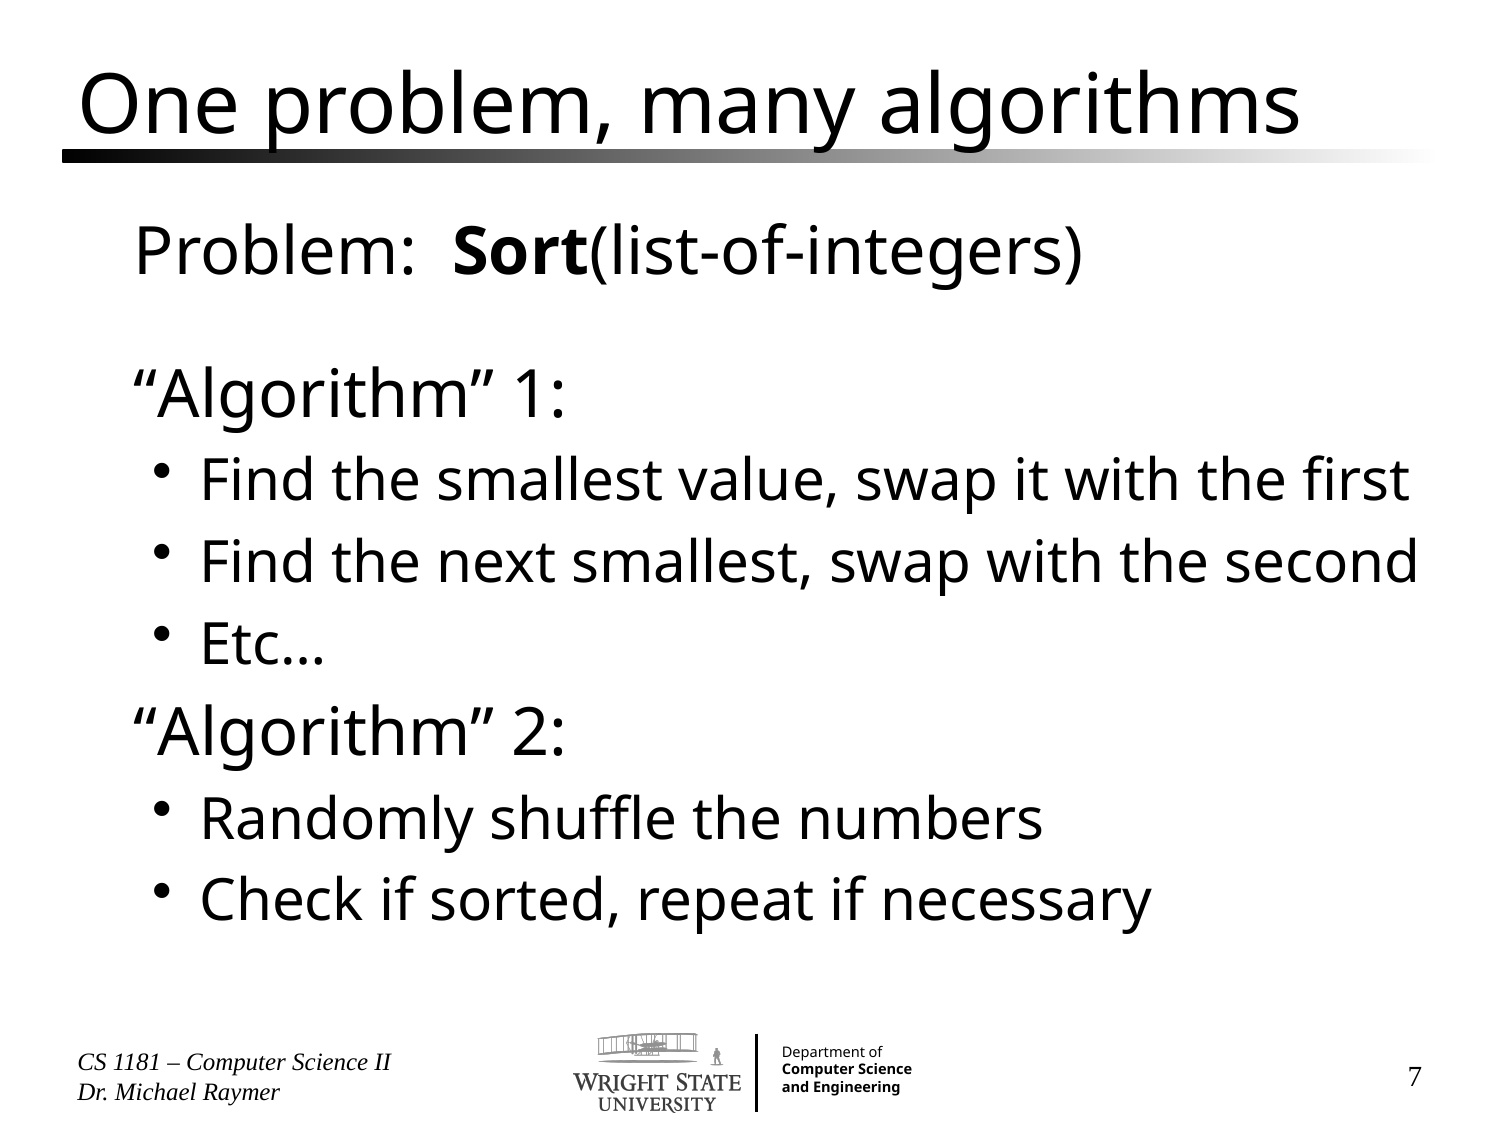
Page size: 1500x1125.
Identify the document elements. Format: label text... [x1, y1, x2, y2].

picture [573, 1033, 741, 1113]
title One problem, many algorithms [62, 50, 1438, 150]
footer CS 1181 – Computer Science II Dr. Michael Raymer [62, 1037, 438, 1113]
list Problem: Sort(list-of-integers) “Algorithm” 1: Find the smallest value, swap it with the first Find the next smallest, swap with the second Etc… “Algorithm” 2: Randomly shuffle the numbers Check if sorted, repeat if necessary [62, 200, 1438, 988]
slide_number 7 [1125, 1037, 1438, 1113]
